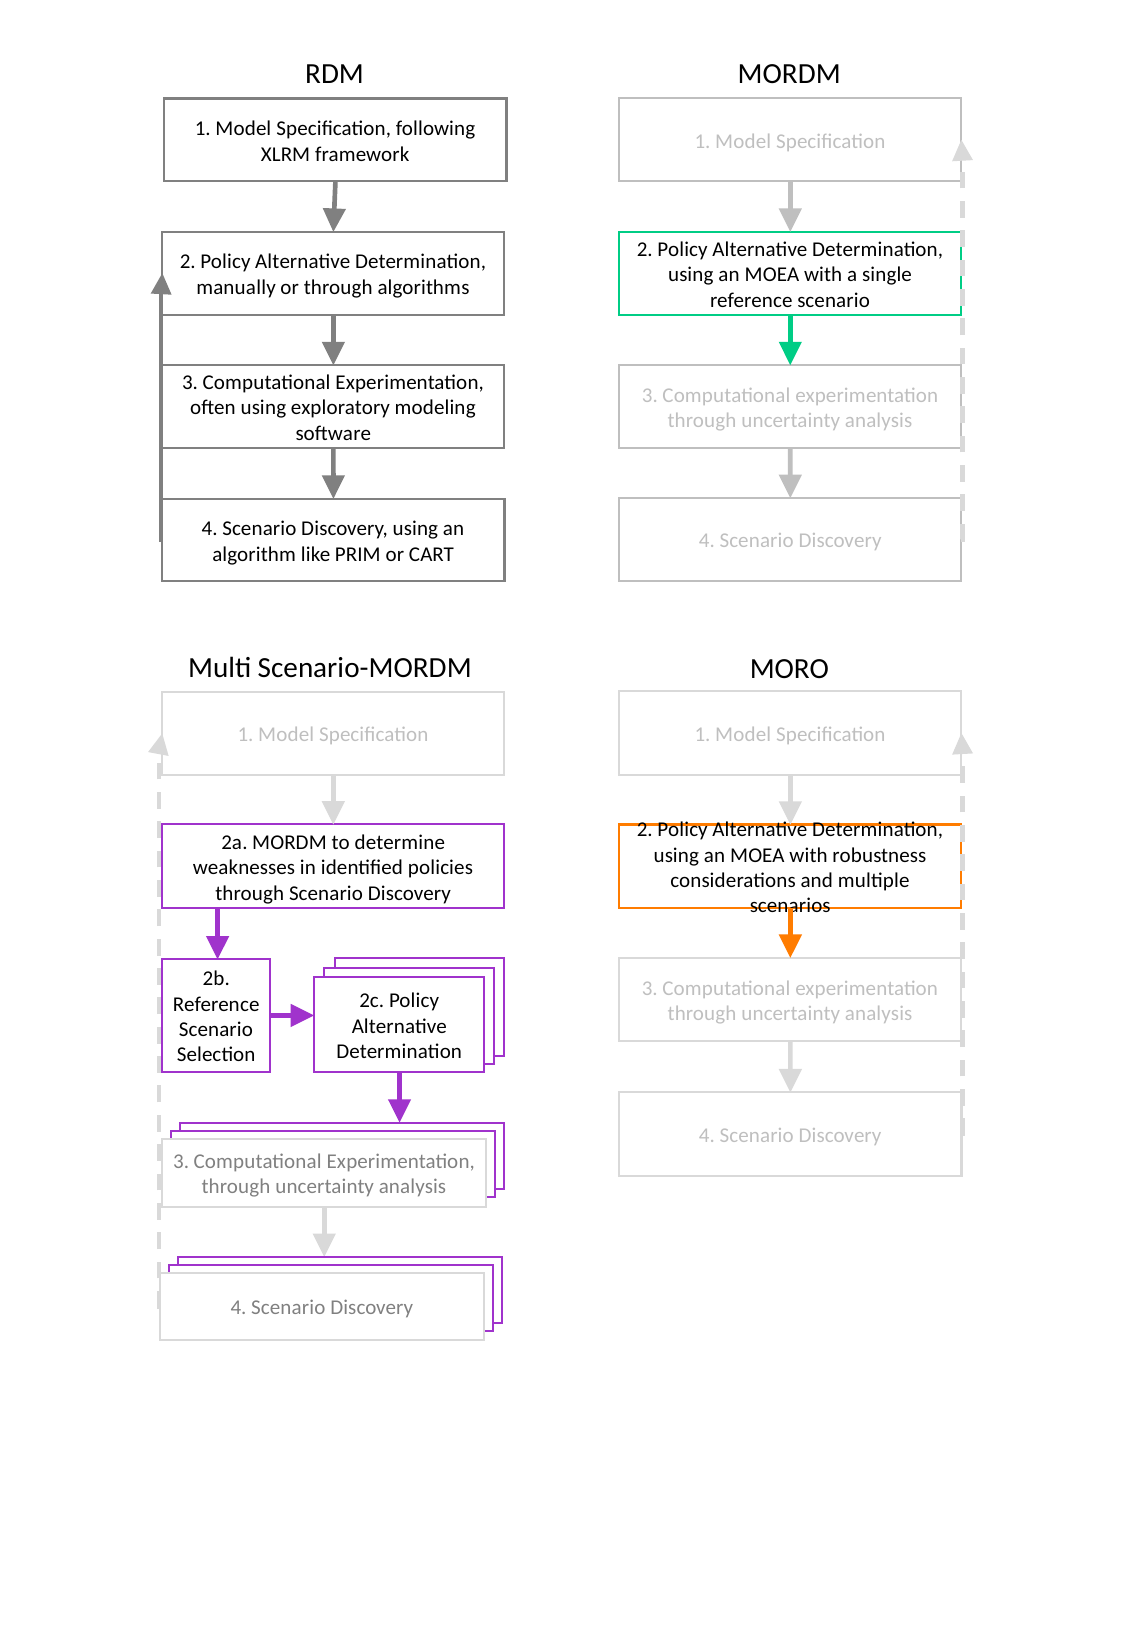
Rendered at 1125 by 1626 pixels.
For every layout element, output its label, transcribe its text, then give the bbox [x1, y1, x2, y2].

text_box Multi Scenario-MORDM [160, 640, 501, 691]
text_box MORO [619, 641, 960, 690]
text_box RDM [164, 47, 505, 97]
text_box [160, 691, 505, 1341]
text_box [162, 98, 507, 582]
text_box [619, 691, 962, 1177]
text_box MORDM [619, 47, 960, 97]
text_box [619, 98, 962, 581]
